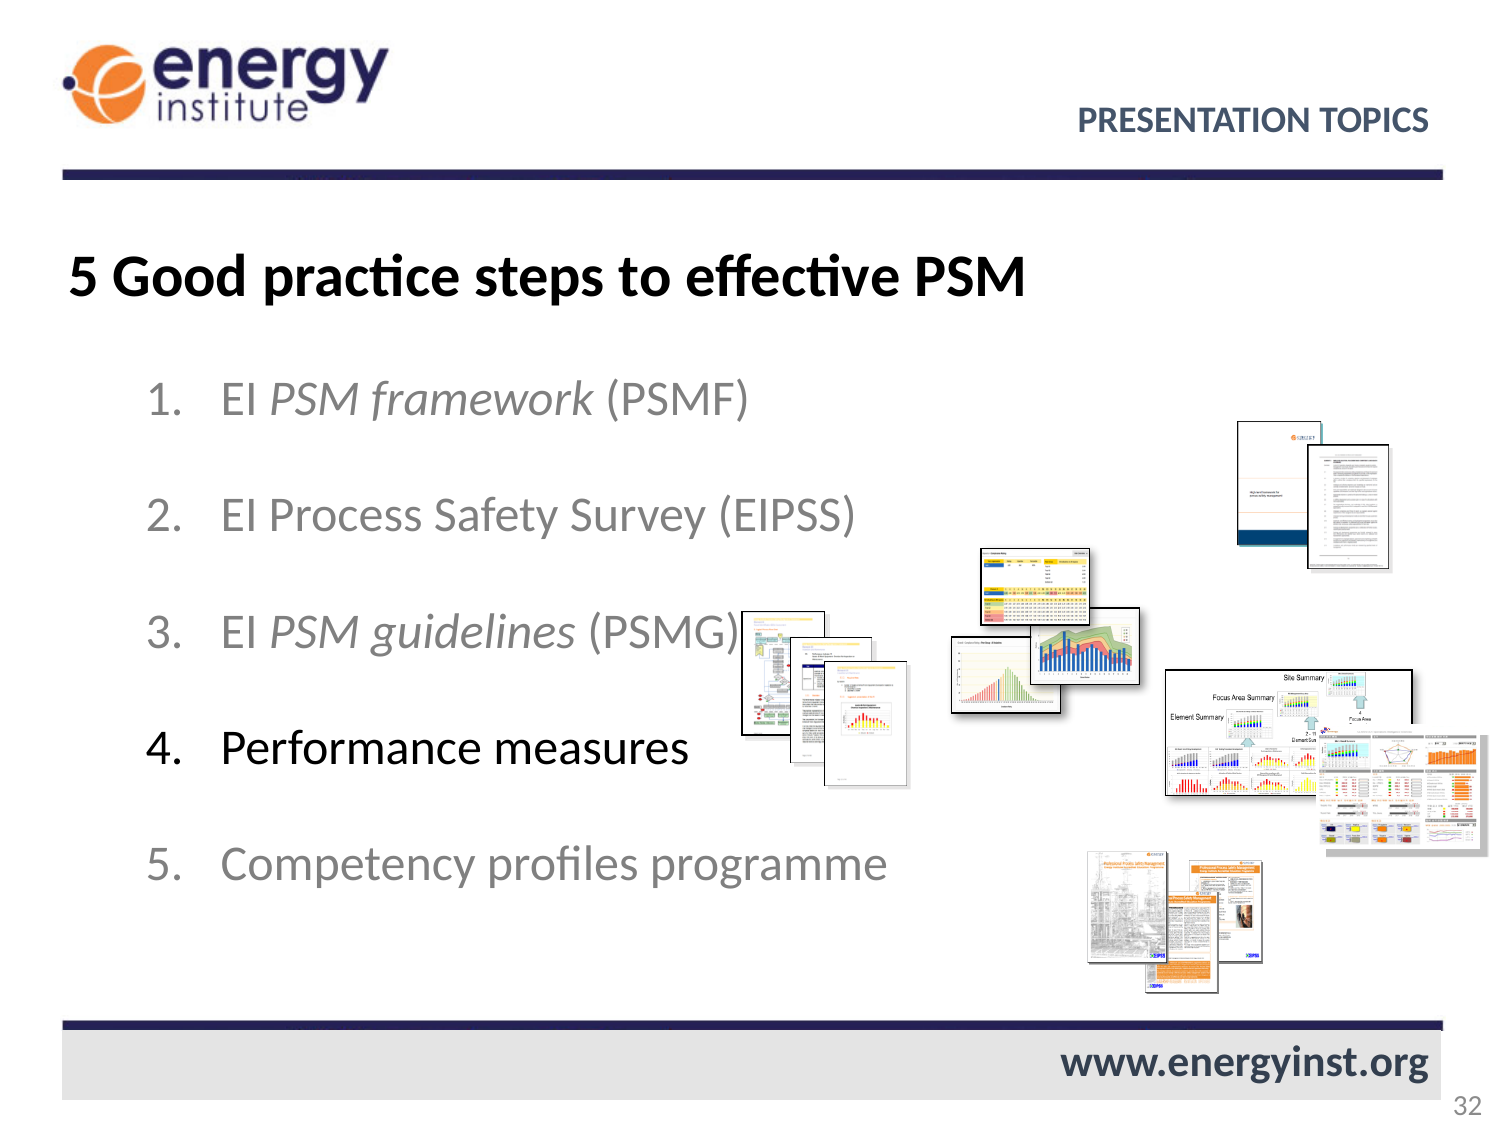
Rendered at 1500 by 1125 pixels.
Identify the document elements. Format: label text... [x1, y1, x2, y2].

text_box www.energyinst.org [72, 1042, 1447, 1092]
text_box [1166, 670, 1480, 849]
picture [60, 1015, 1446, 1032]
text_box [62, 1032, 1441, 1100]
picture [43, 28, 415, 138]
list 5 Good practice steps to effective PSM EI PSM framework (PSMF) EI Process Safety Survey (EIPSS) EI PSM guidelines (PSMG) Performance measures Competency profiles programme [26, 226, 1457, 1016]
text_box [952, 549, 1139, 713]
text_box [1237, 421, 1389, 569]
picture [1084, 848, 1265, 997]
picture [60, 164, 1446, 180]
text_box PRESENTATION TOPICS [1059, 82, 1457, 152]
slide_number 32 [1386, 1086, 1500, 1122]
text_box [742, 612, 907, 786]
